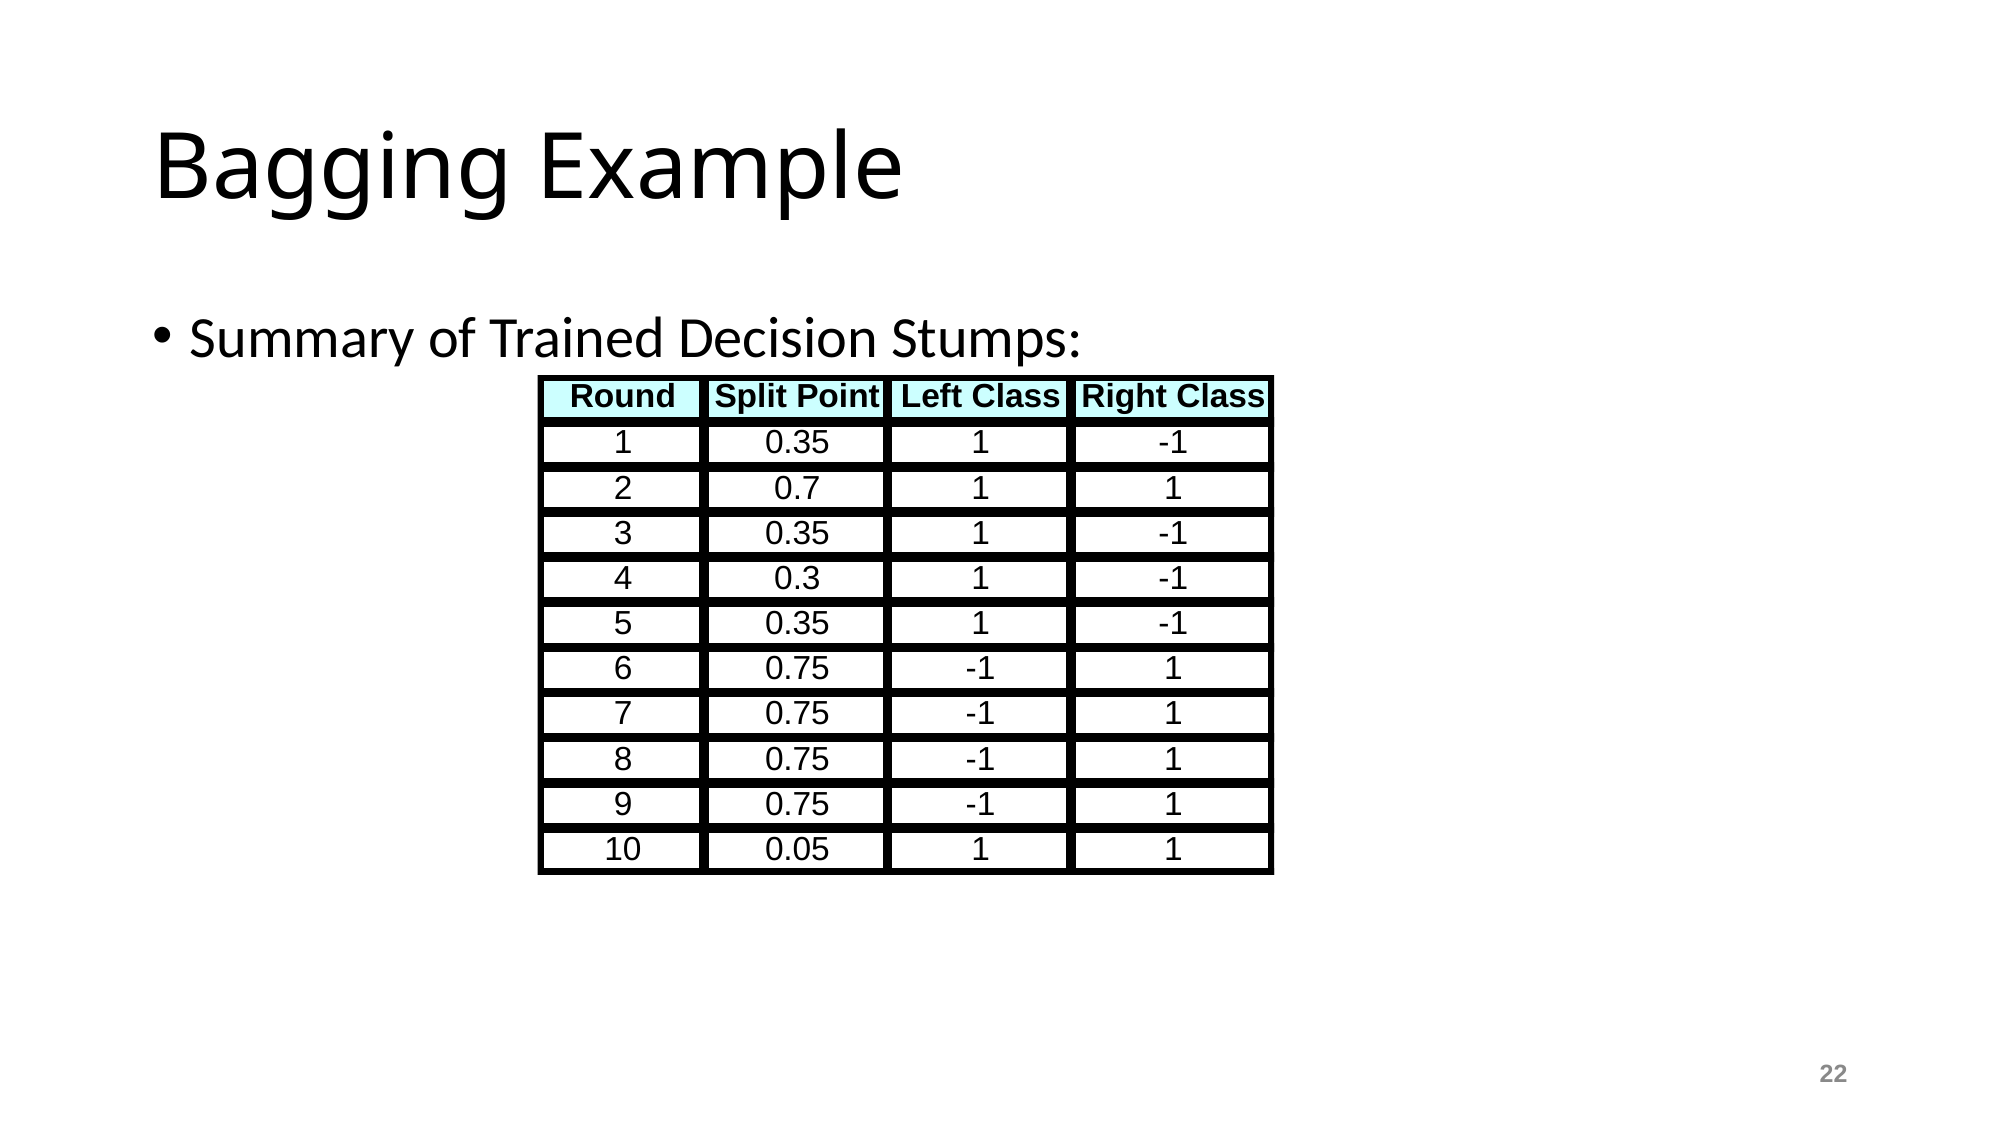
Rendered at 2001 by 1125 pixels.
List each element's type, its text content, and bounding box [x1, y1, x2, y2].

title Bagging Example [137, 59, 1863, 278]
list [537, 374, 1275, 875]
slide_number 22 [1412, 1042, 1863, 1103]
list Summary of Trained Decision Stumps: [137, 299, 1863, 1014]
